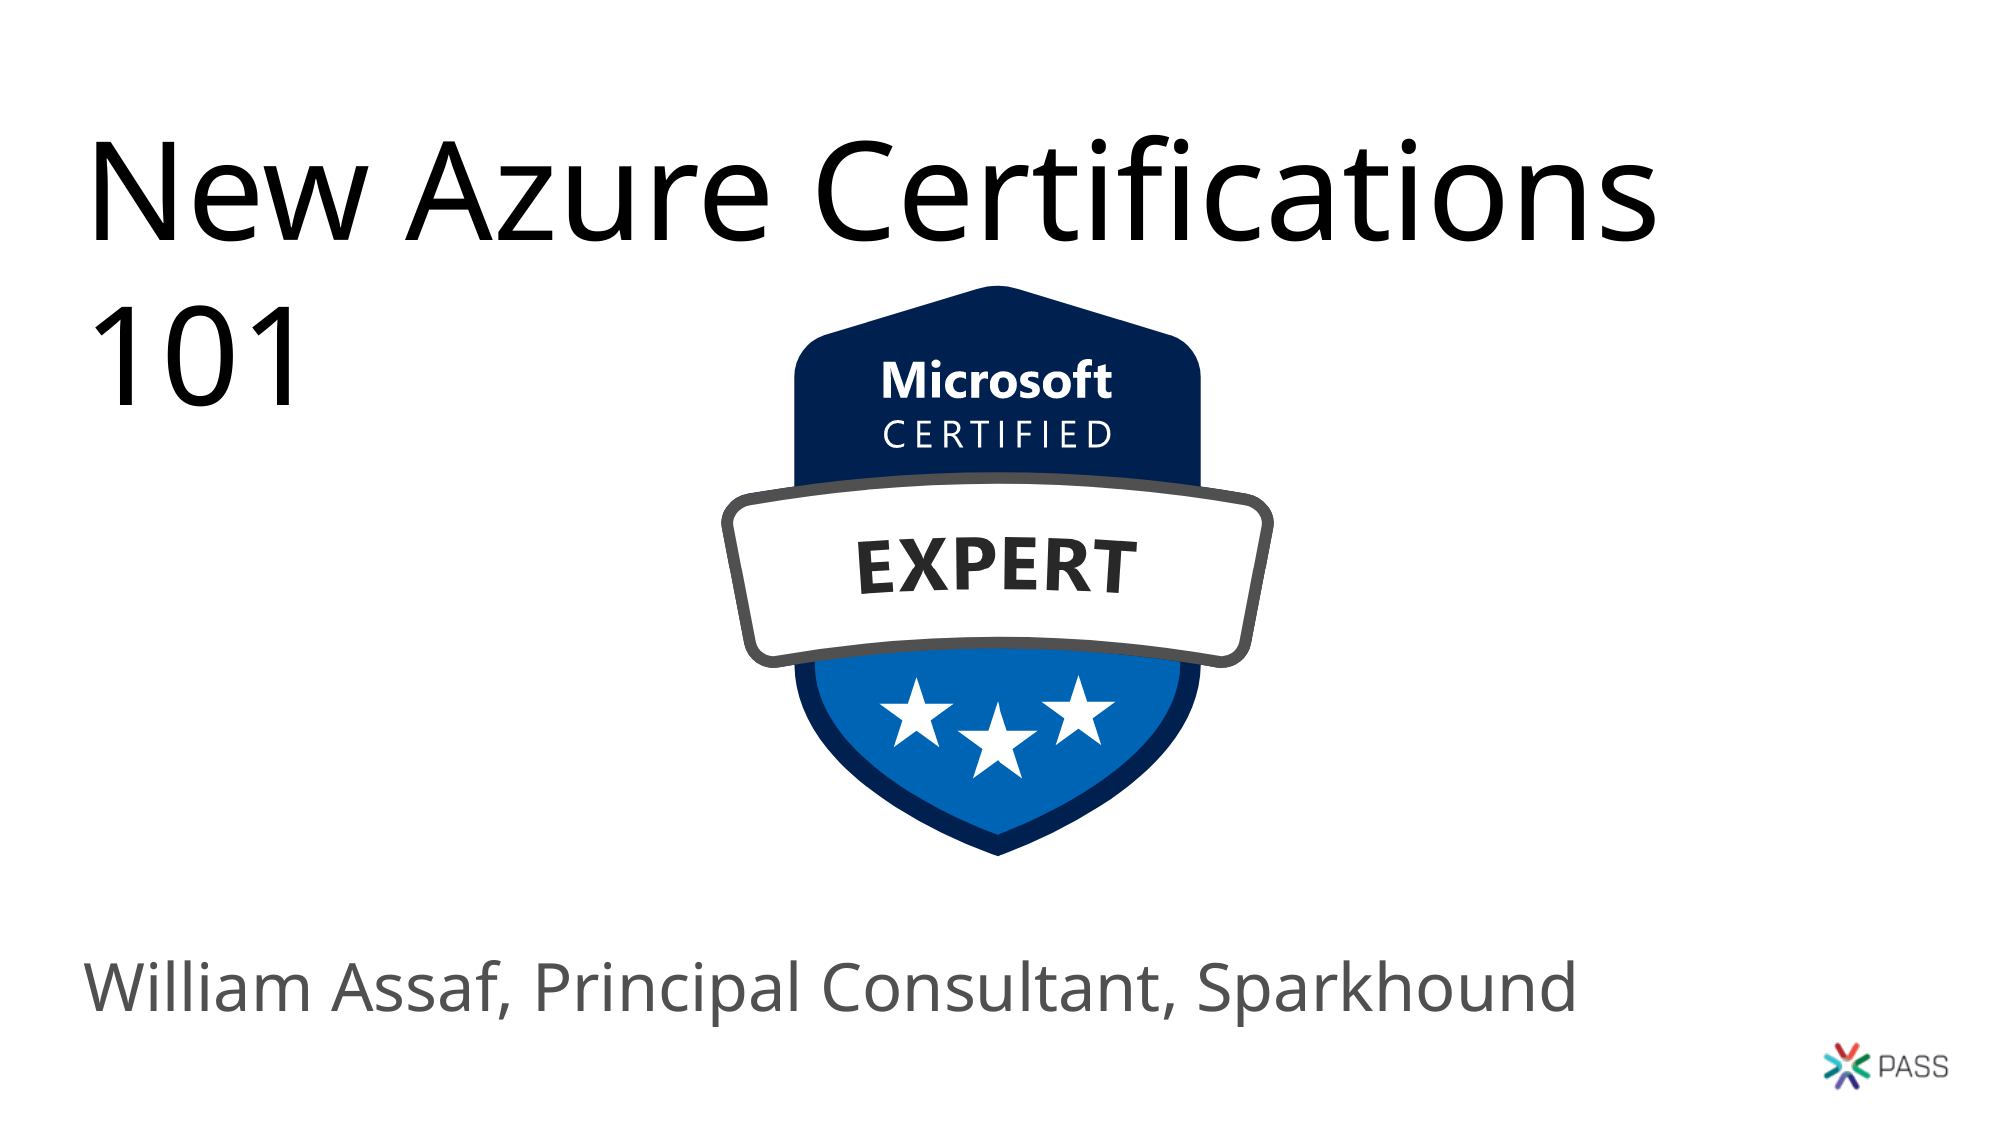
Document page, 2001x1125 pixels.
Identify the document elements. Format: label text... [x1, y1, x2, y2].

picture [713, 269, 1287, 868]
picture [1822, 1040, 1950, 1093]
list William Assaf, Principal Consultant, Sparkhound [68, 563, 1924, 1041]
title New Azure Certifications 101 [68, 95, 1924, 231]
